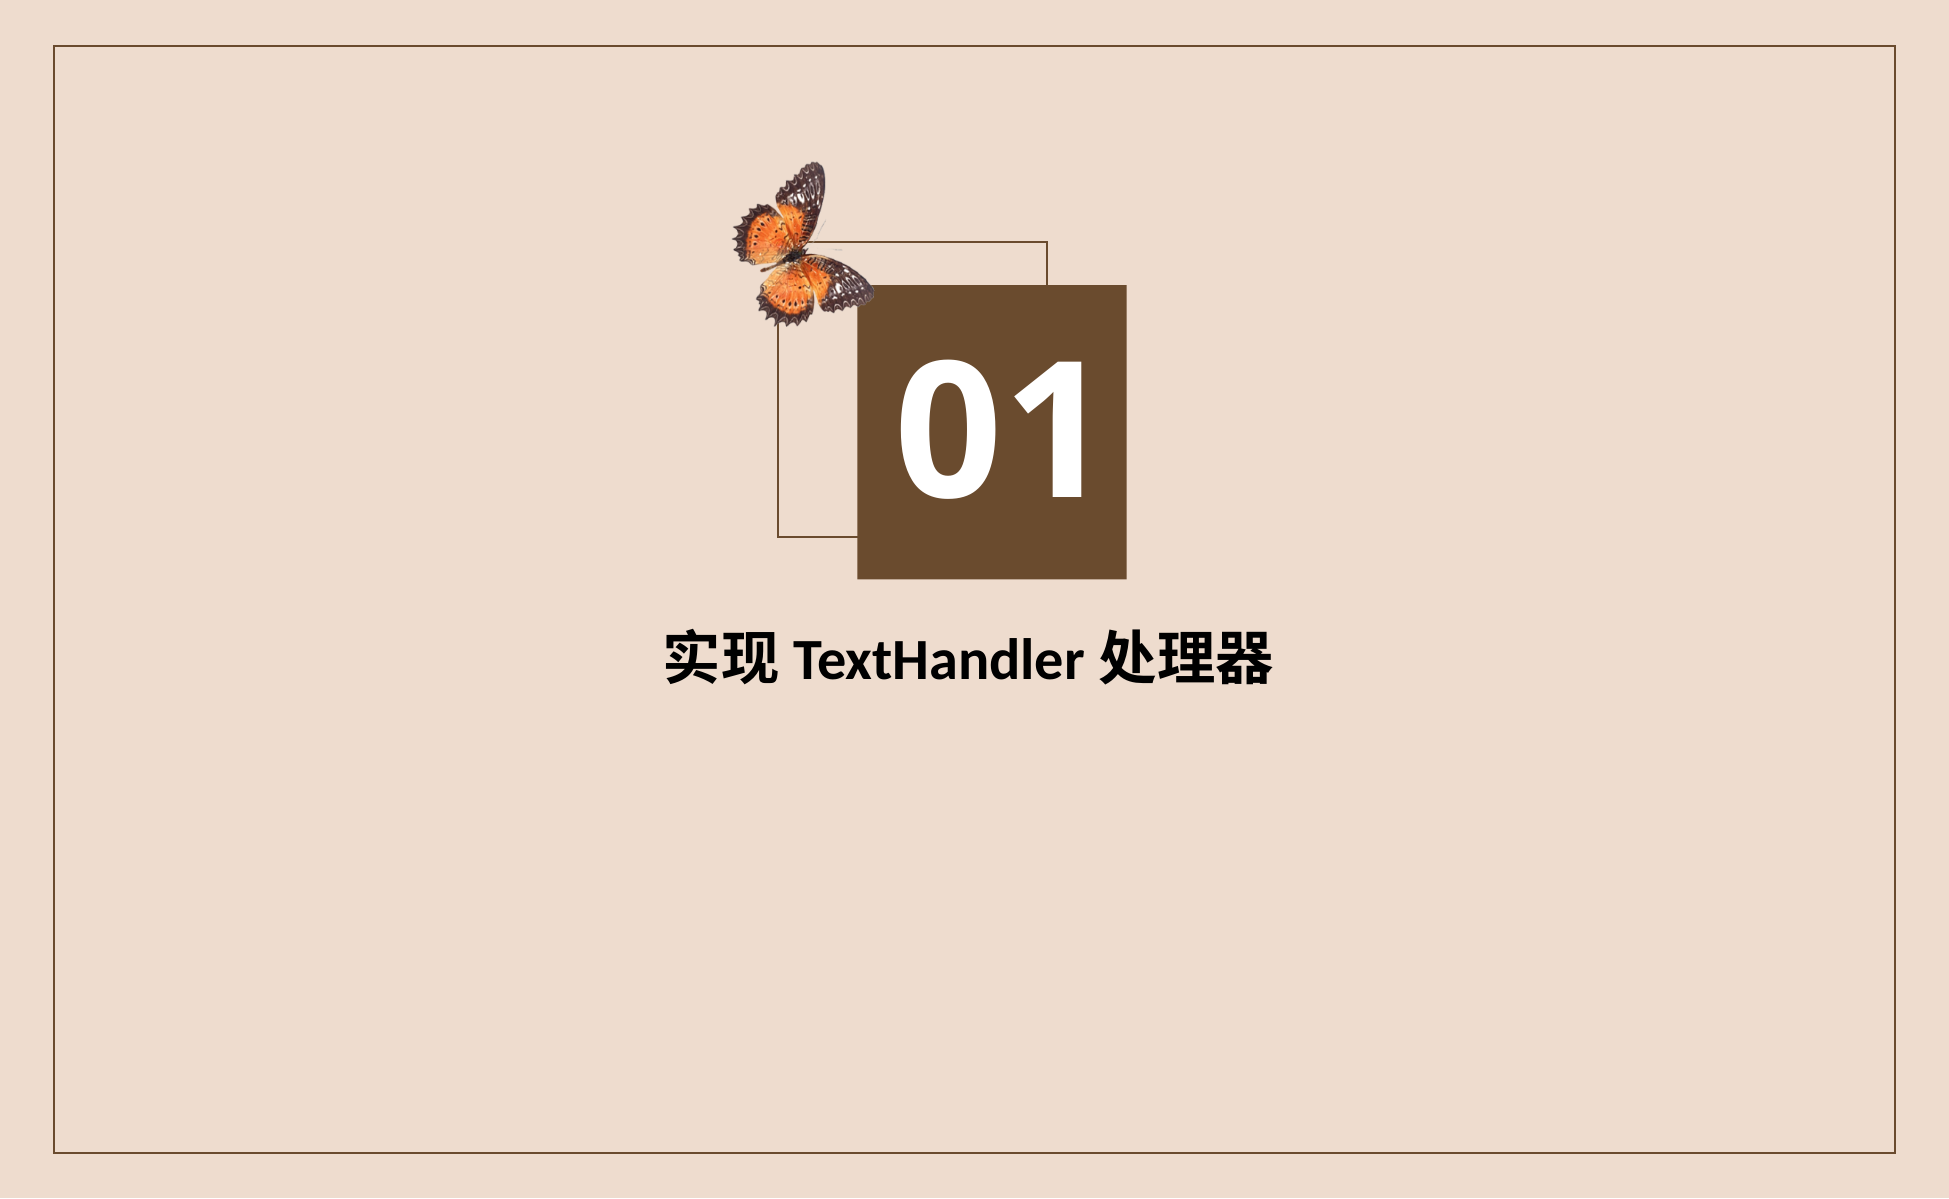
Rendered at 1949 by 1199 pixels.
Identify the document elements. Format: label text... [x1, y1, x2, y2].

text_box [883, 241, 1048, 300]
text_box 实现TextHandler处理器 [648, 613, 1327, 699]
picture [728, 148, 883, 332]
text_box [53, 45, 1896, 1154]
text_box [777, 332, 880, 538]
text_box 01 [880, 300, 1127, 543]
text_box [856, 284, 1128, 580]
